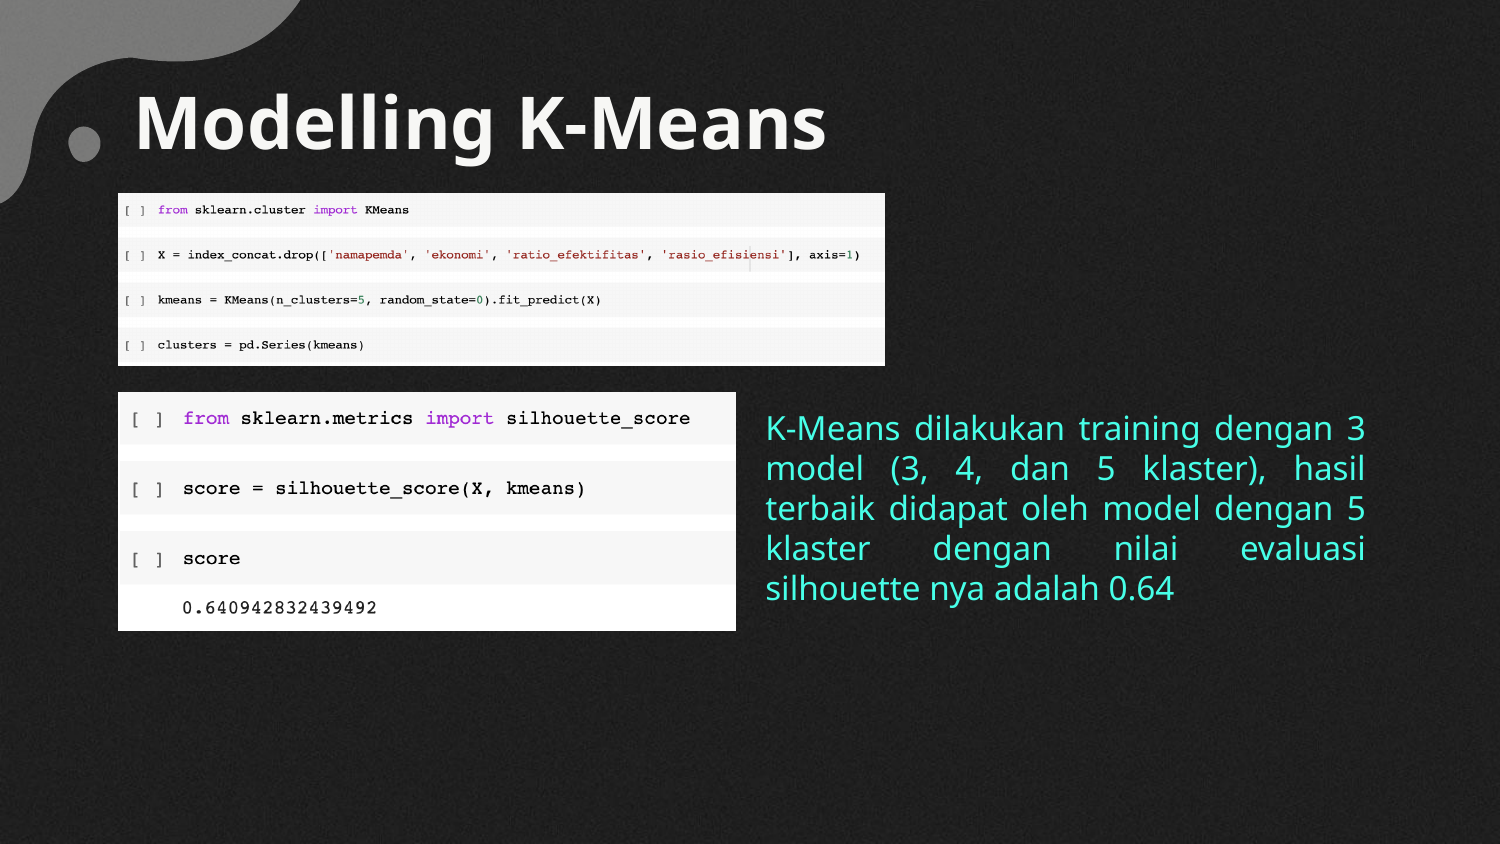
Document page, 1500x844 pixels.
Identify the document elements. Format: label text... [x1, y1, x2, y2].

picture [0, 0, 1500, 844]
text_box K-Means dilakukan training dengan 3 model (3, 4, dan 5 klaster), hasil terbaik didapat oleh model dengan 5 klaster dengan nilai evaluasi silhouette nya adalah 0.64 [750, 392, 1382, 479]
title Modelling K-Means [118, 72, 1382, 167]
